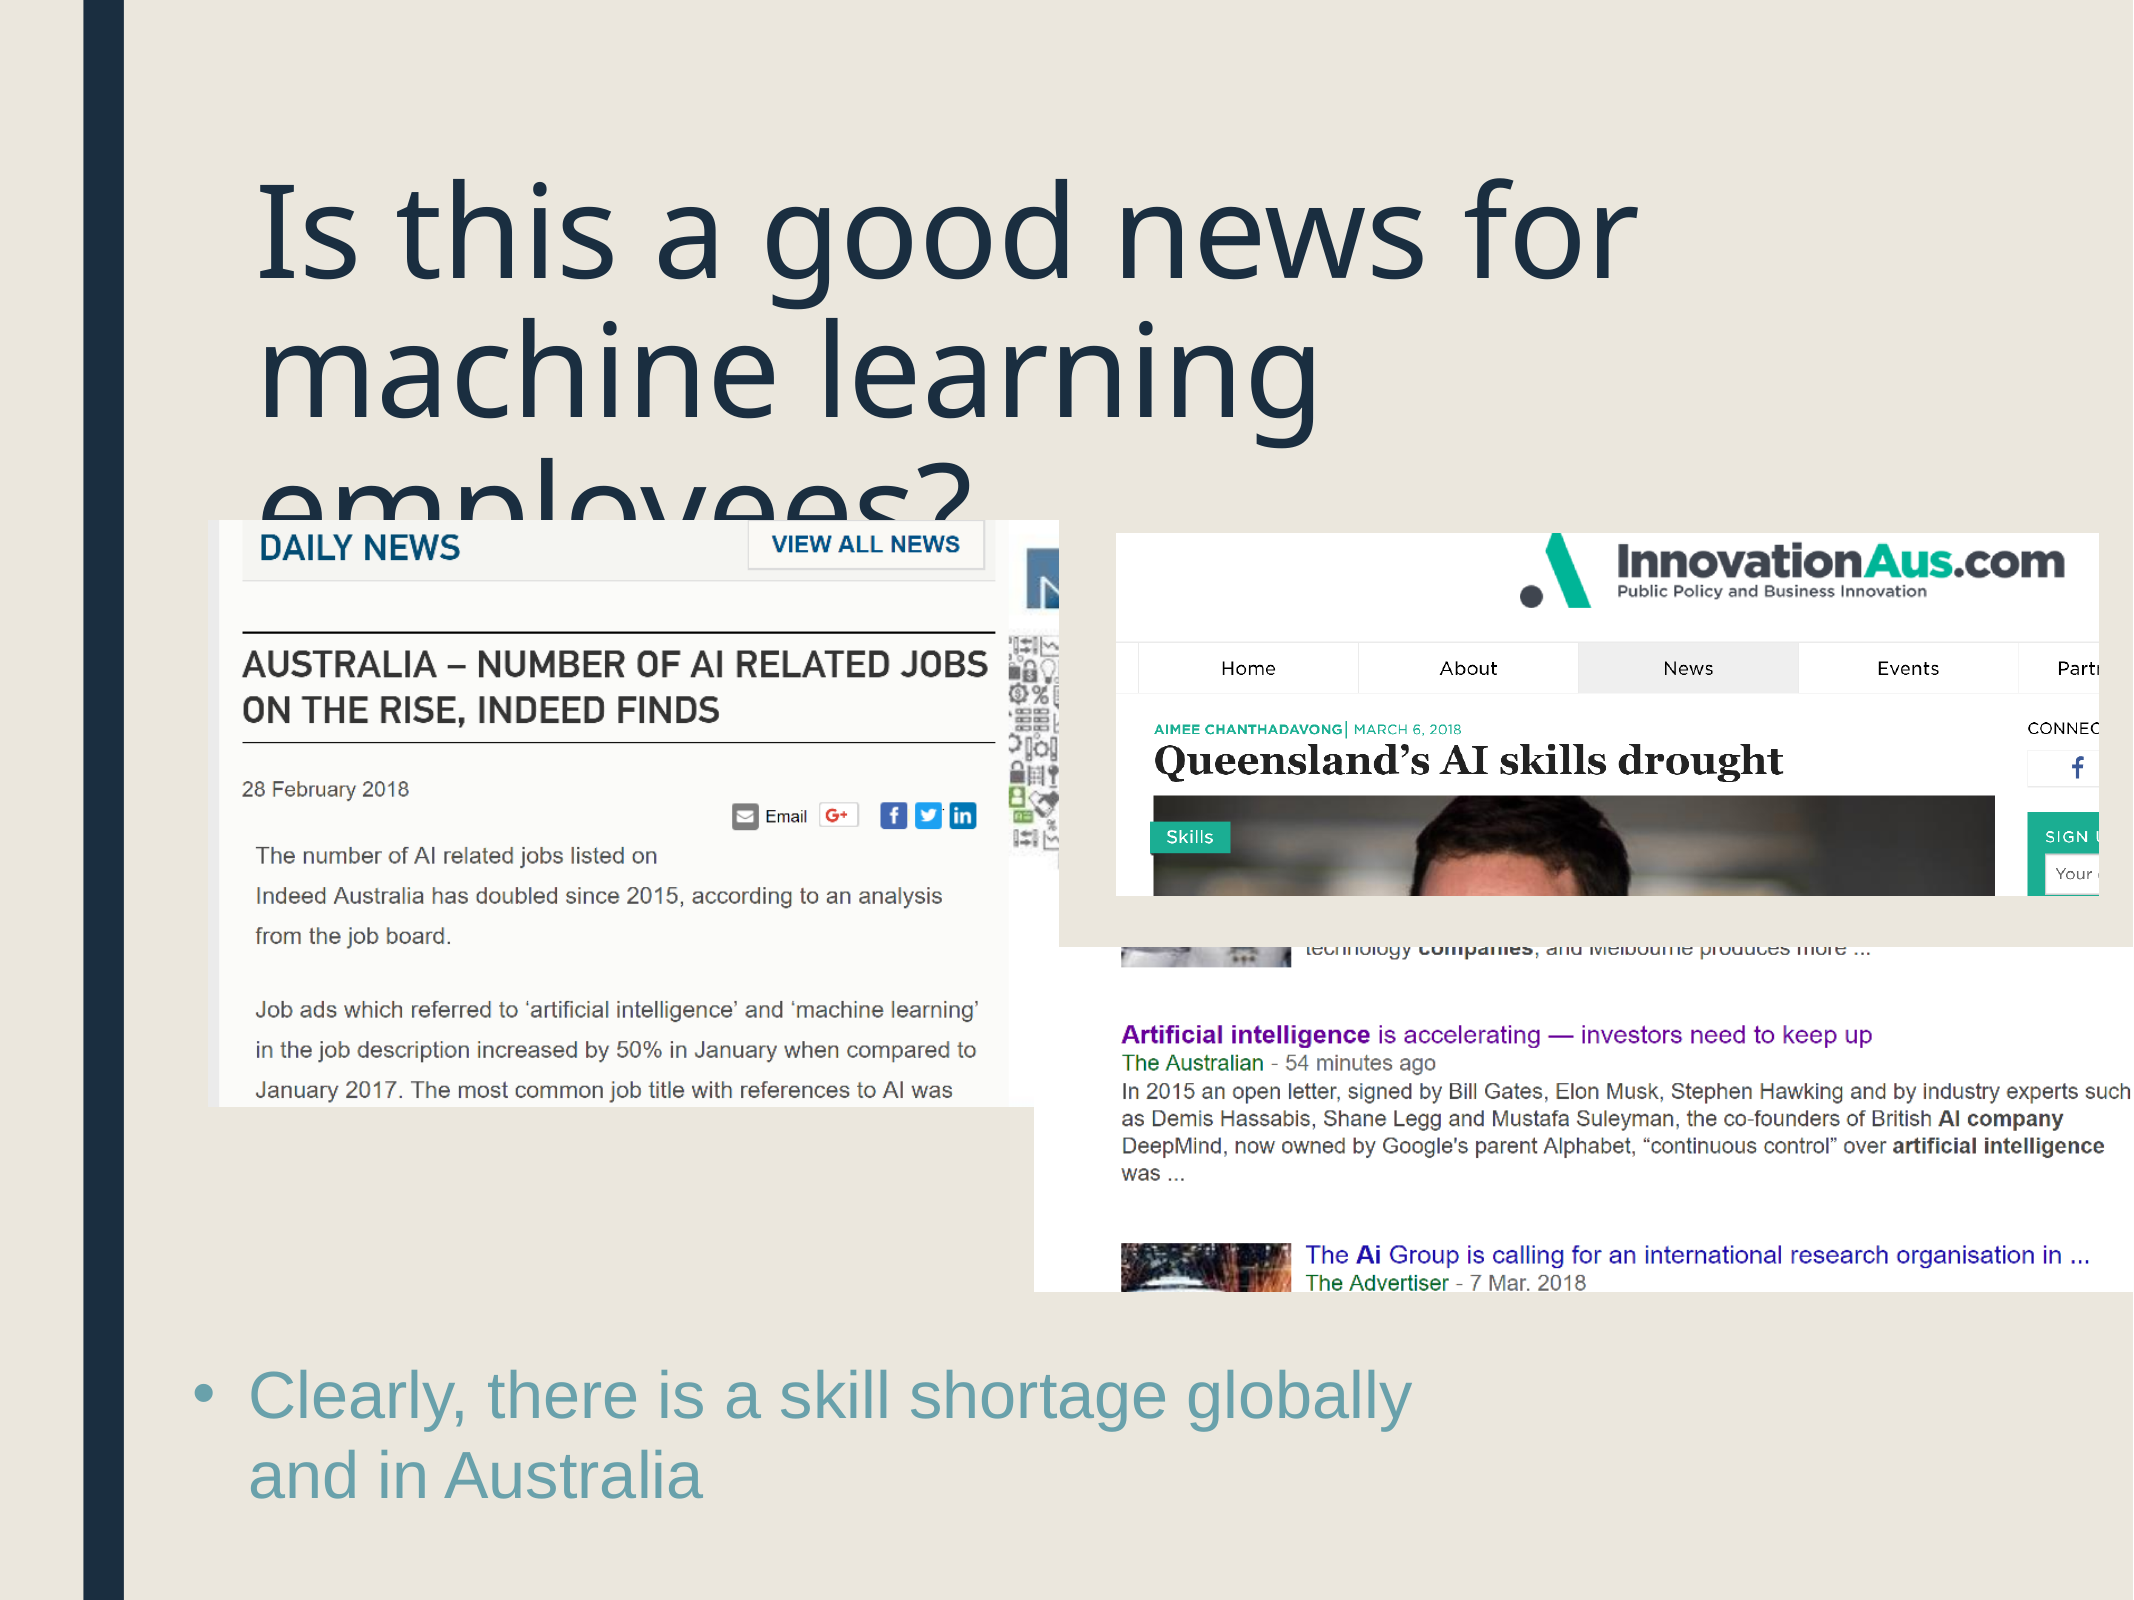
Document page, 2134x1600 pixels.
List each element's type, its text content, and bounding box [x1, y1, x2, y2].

text_box Clearly, there is a skill shortage globally and in Australia [184, 1343, 1426, 1521]
title Is this a good news for machine learning employees? [240, 159, 1920, 507]
picture [208, 452, 2134, 1390]
